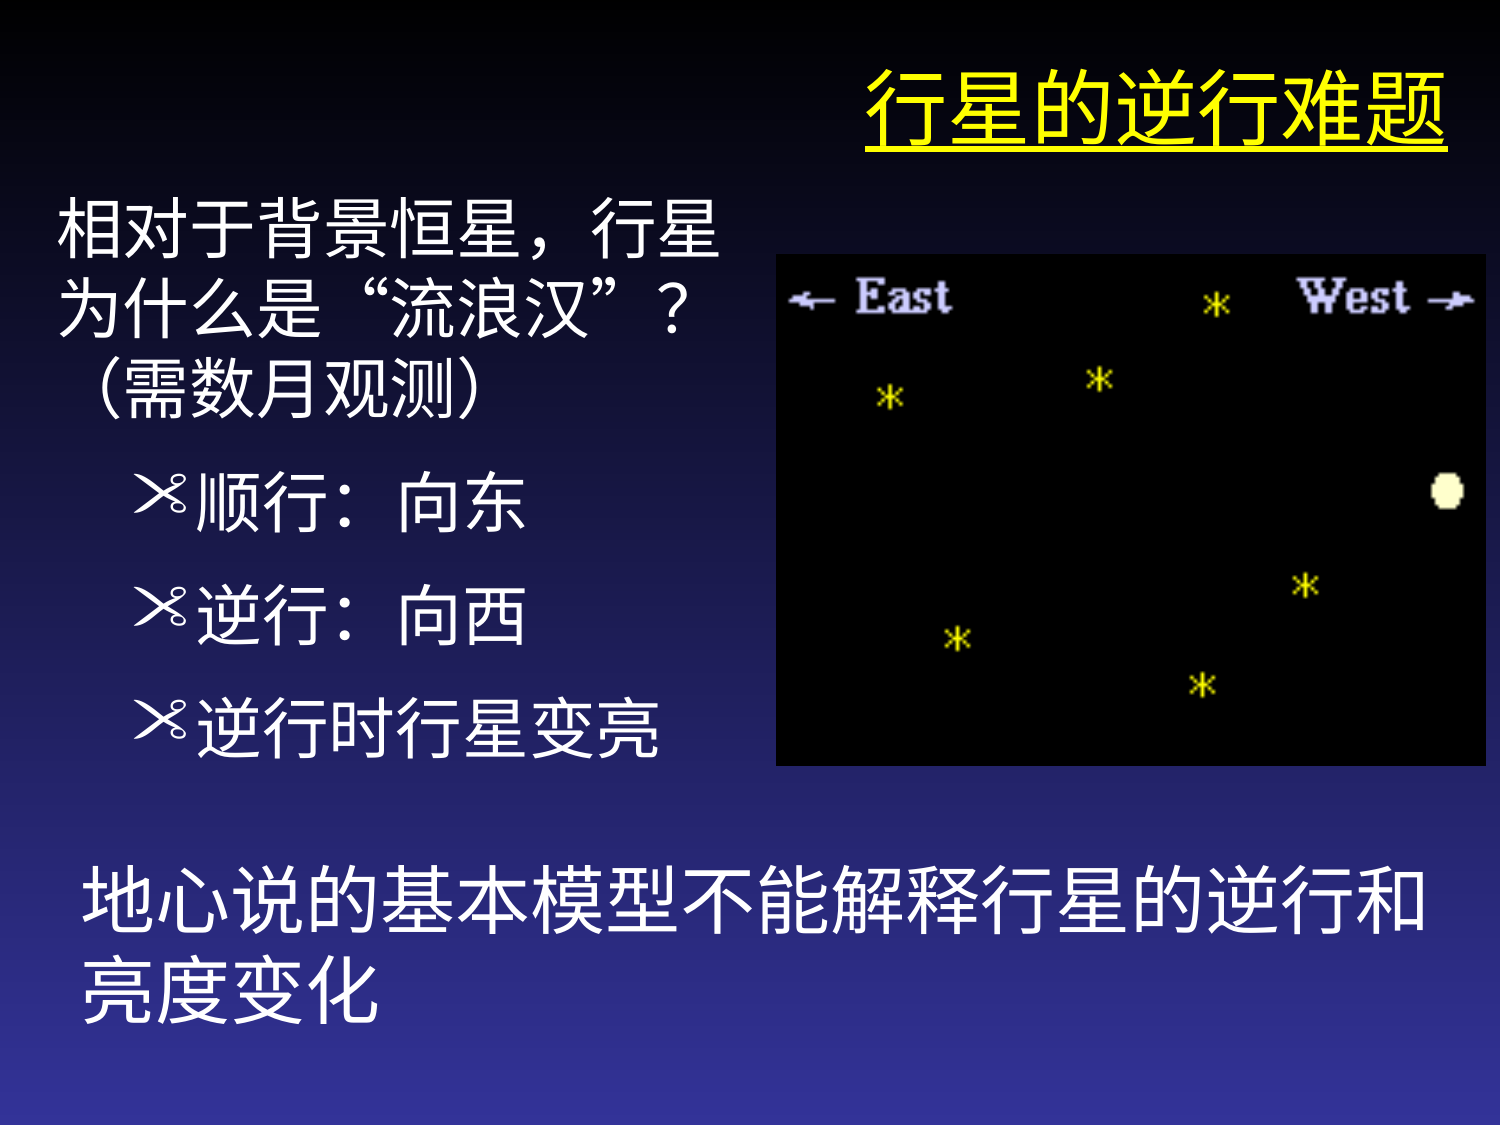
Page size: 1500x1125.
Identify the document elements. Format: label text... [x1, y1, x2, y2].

picture [775, 254, 1486, 766]
list 相对于背景恒星，行星为什么是“流浪汉”？（需数月观测） 顺行：向东 逆行：向西 逆行时行星变亮 [41, 179, 741, 827]
text_box 地心说的基本模型不能解释行星的逆行和亮度变化 [65, 845, 1464, 1041]
title 行星的逆行难题 [62, 50, 1463, 163]
